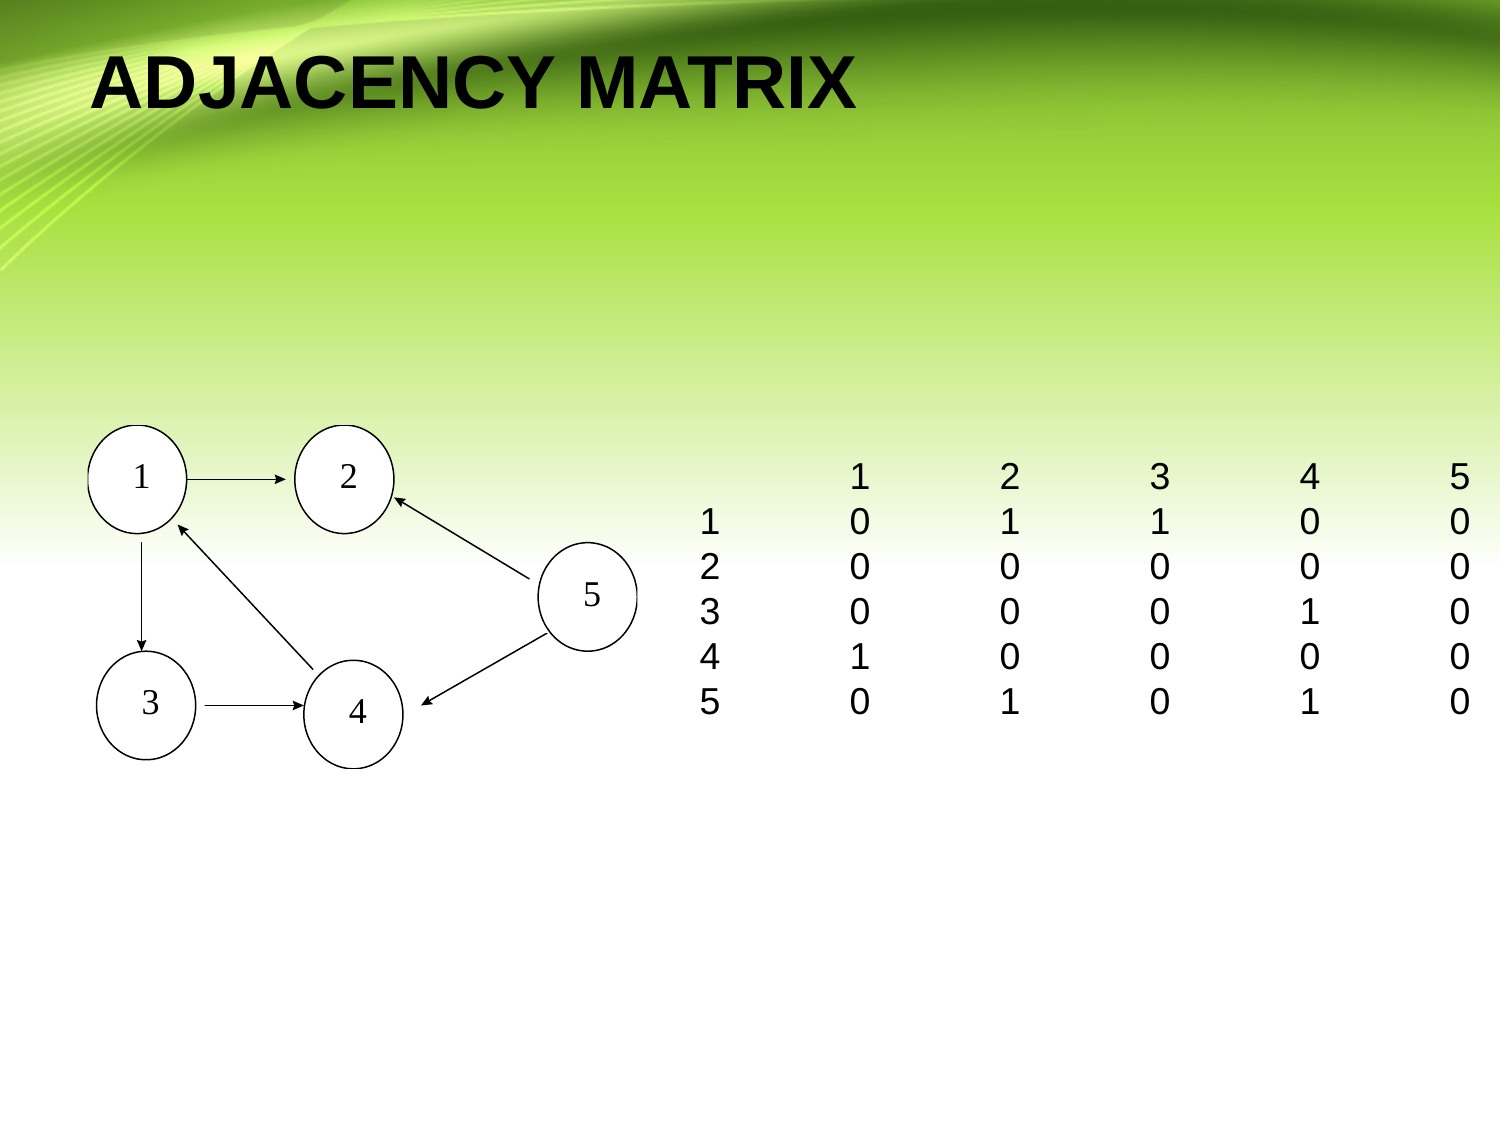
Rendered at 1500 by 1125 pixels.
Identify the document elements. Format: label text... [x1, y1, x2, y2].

title ADJACENCY MATRIX [74, 30, 1426, 127]
text_box 1 2 3 4 5 1 0 1 1 0 0 2 0 0 0 0 0 3 0 0 0 1 0 4 1 0 0 0 0 5 0 1 0 1 0 [684, 444, 1486, 730]
picture [0, 0, 1500, 1125]
